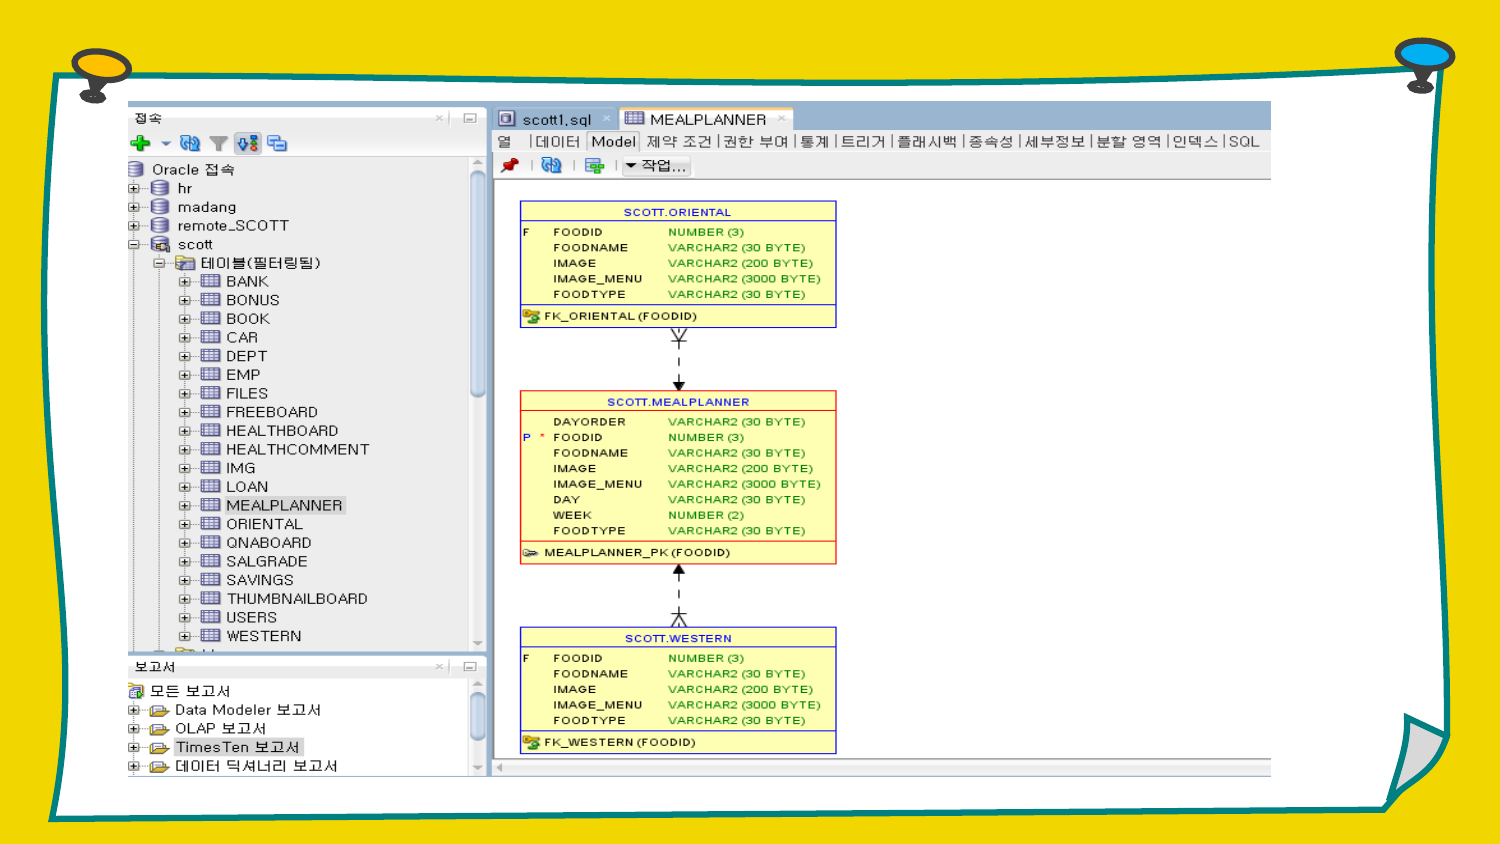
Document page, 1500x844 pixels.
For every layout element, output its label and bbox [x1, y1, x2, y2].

text_box [1389, 717, 1447, 801]
text_box [72, 47, 132, 102]
picture [128, 101, 1271, 778]
text_box [44, 69, 1447, 819]
text_box [1396, 38, 1454, 92]
